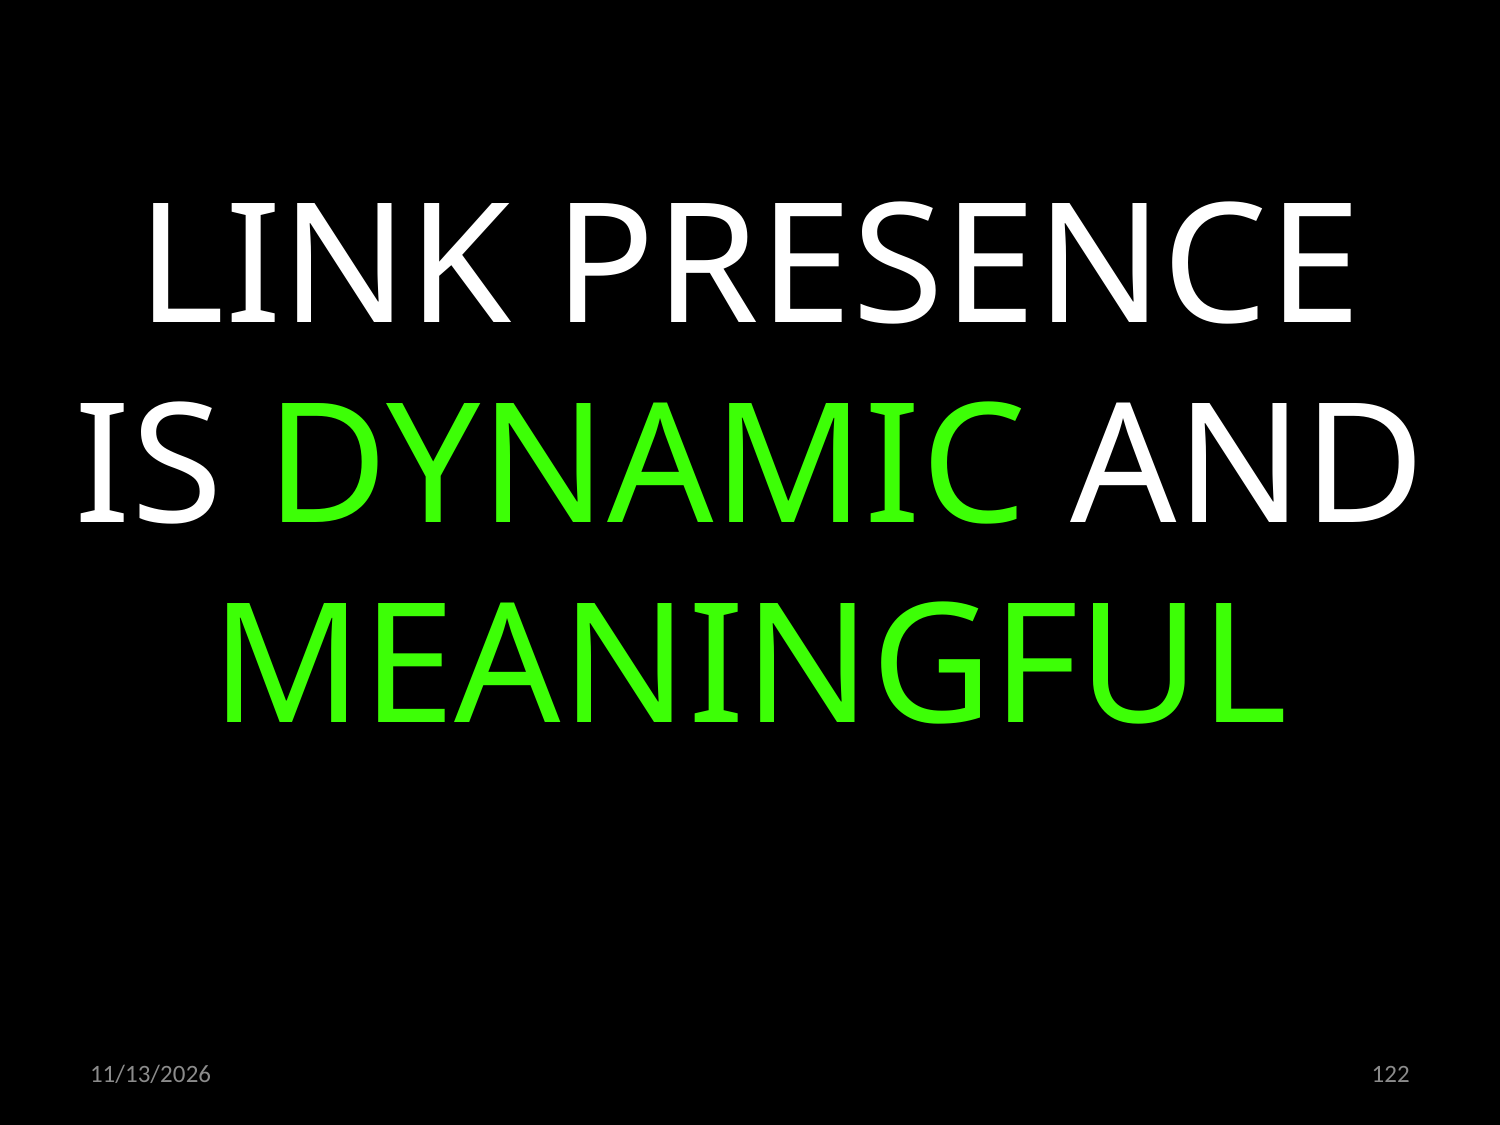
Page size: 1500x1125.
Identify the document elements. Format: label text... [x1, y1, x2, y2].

text_box LINK PRESENCE IS DYNAMIC AND MEANINGFUL [48, 148, 1452, 250]
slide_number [75, 1042, 425, 1103]
slide_number 122 [1074, 1042, 1425, 1103]
